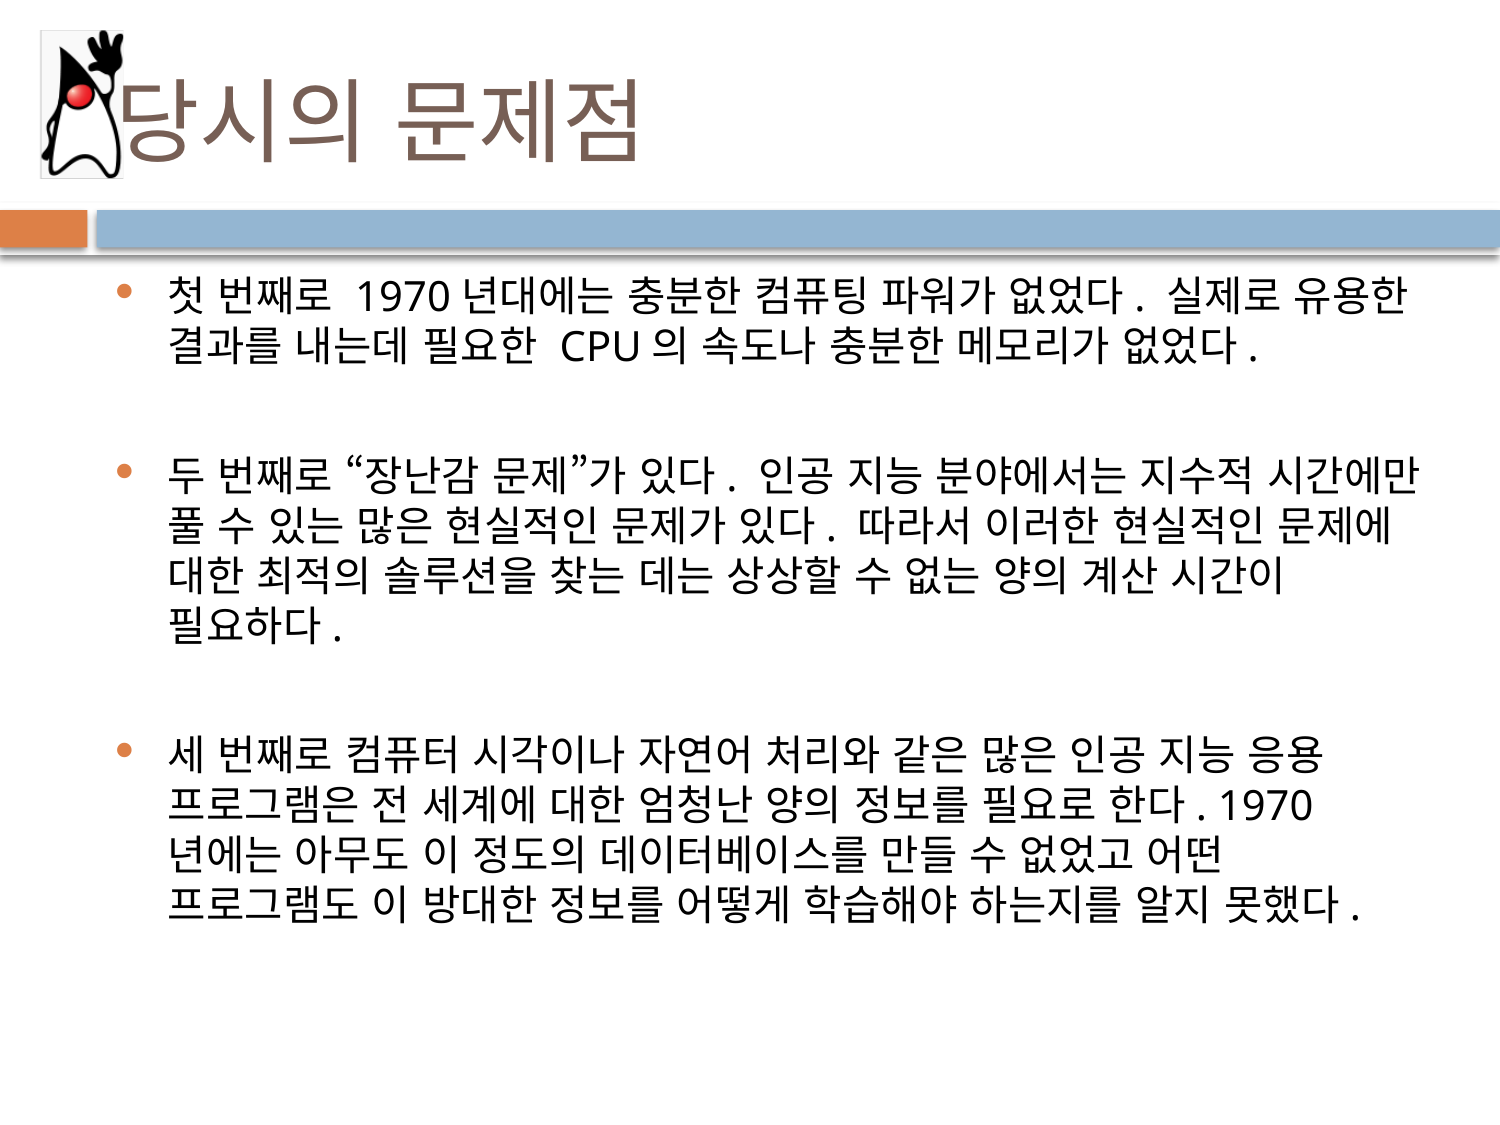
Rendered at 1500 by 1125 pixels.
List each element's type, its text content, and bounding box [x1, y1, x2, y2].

picture [39, 30, 124, 179]
title 당시의 문제점 [100, 37, 1438, 200]
list 첫 번째로 1970년대에는 충분한 컴퓨팅 파워가 없었다. 실제로 유용한 결과를 내는데 필요한 CPU의 속도나 충분한 메모리가 없었다. 두 번째로 “장난감 문제”가 있다. 인공 지능 분야에서는 지수적 시간에만 풀 수 있는 많은 현실적인 문제가 있다. 따라서 이러한 현실적인 문제에 대한 최적의 솔루션을 찾는 데는 상상할 수 없는 양의 계산 시간이 필요하다. 세 번째로 컴퓨터 시각이나 자연어 처리와 같은 많은 인공 지능 응용 프로그램은 전 세계에 대한 엄청난 양의 정보를 필요로 한다. 1970년에는 아무도 이 정도의 데이터베이스를 만들 수 없었고 어떤 프로그램도 이 방대한 정보를 어떻게 학습해야 하는지를 알지 못했다. [100, 262, 1438, 1000]
